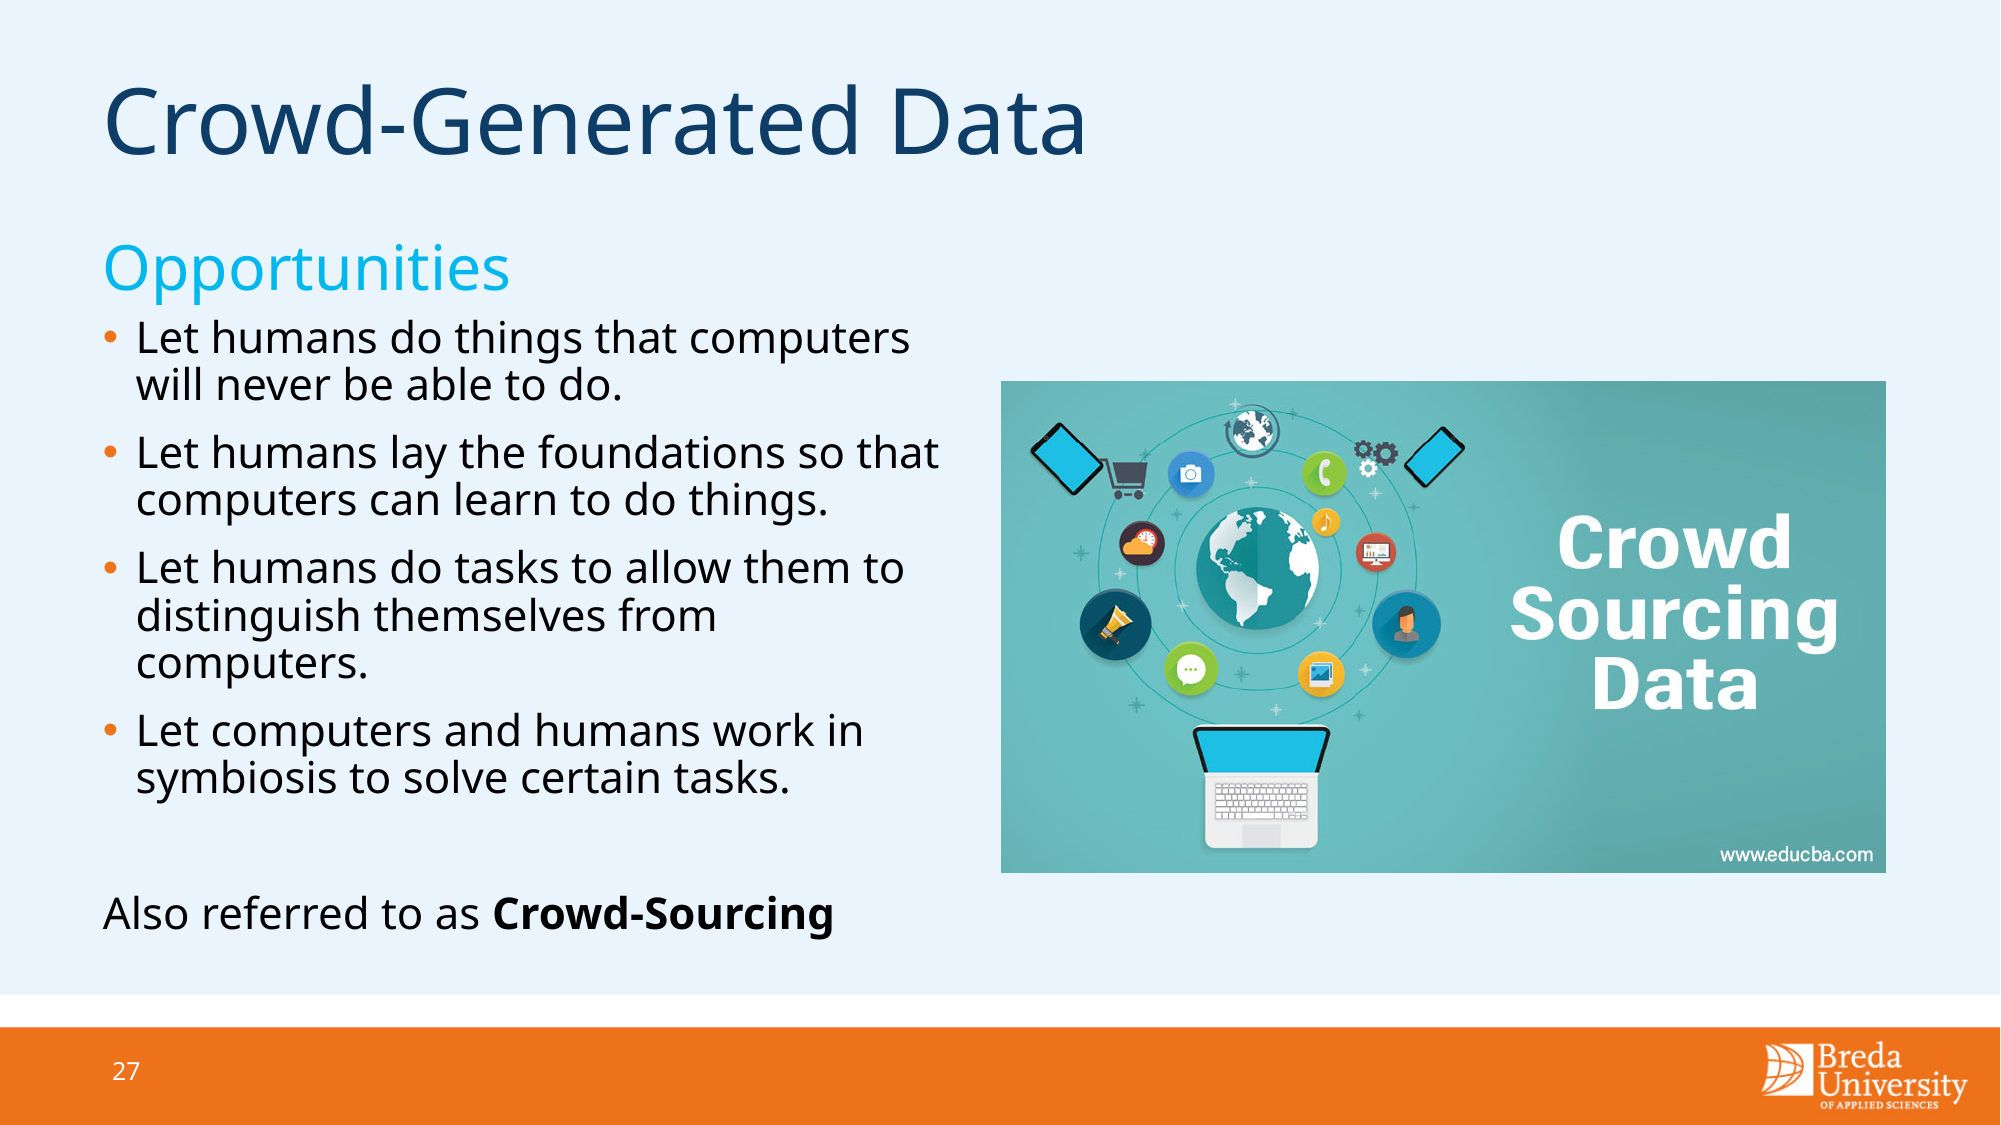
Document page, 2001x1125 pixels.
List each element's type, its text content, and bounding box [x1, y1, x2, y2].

picture [0, 0, 2001, 1125]
list Opportunities [88, 229, 1917, 307]
list Let humans do things that computers will never be able to do. Let humans lay the foundations so that computers can learn to do things. Let humans do tasks to allow them to distinguish themselves from computers. Let computers and humans work in symbiosis to solve certain tasks. Also referred to as Crowd-Sourcing [88, 308, 973, 946]
title Crowd-Generated Data [88, 67, 1917, 210]
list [1001, 381, 1886, 873]
slide_number 27 [97, 1042, 198, 1103]
